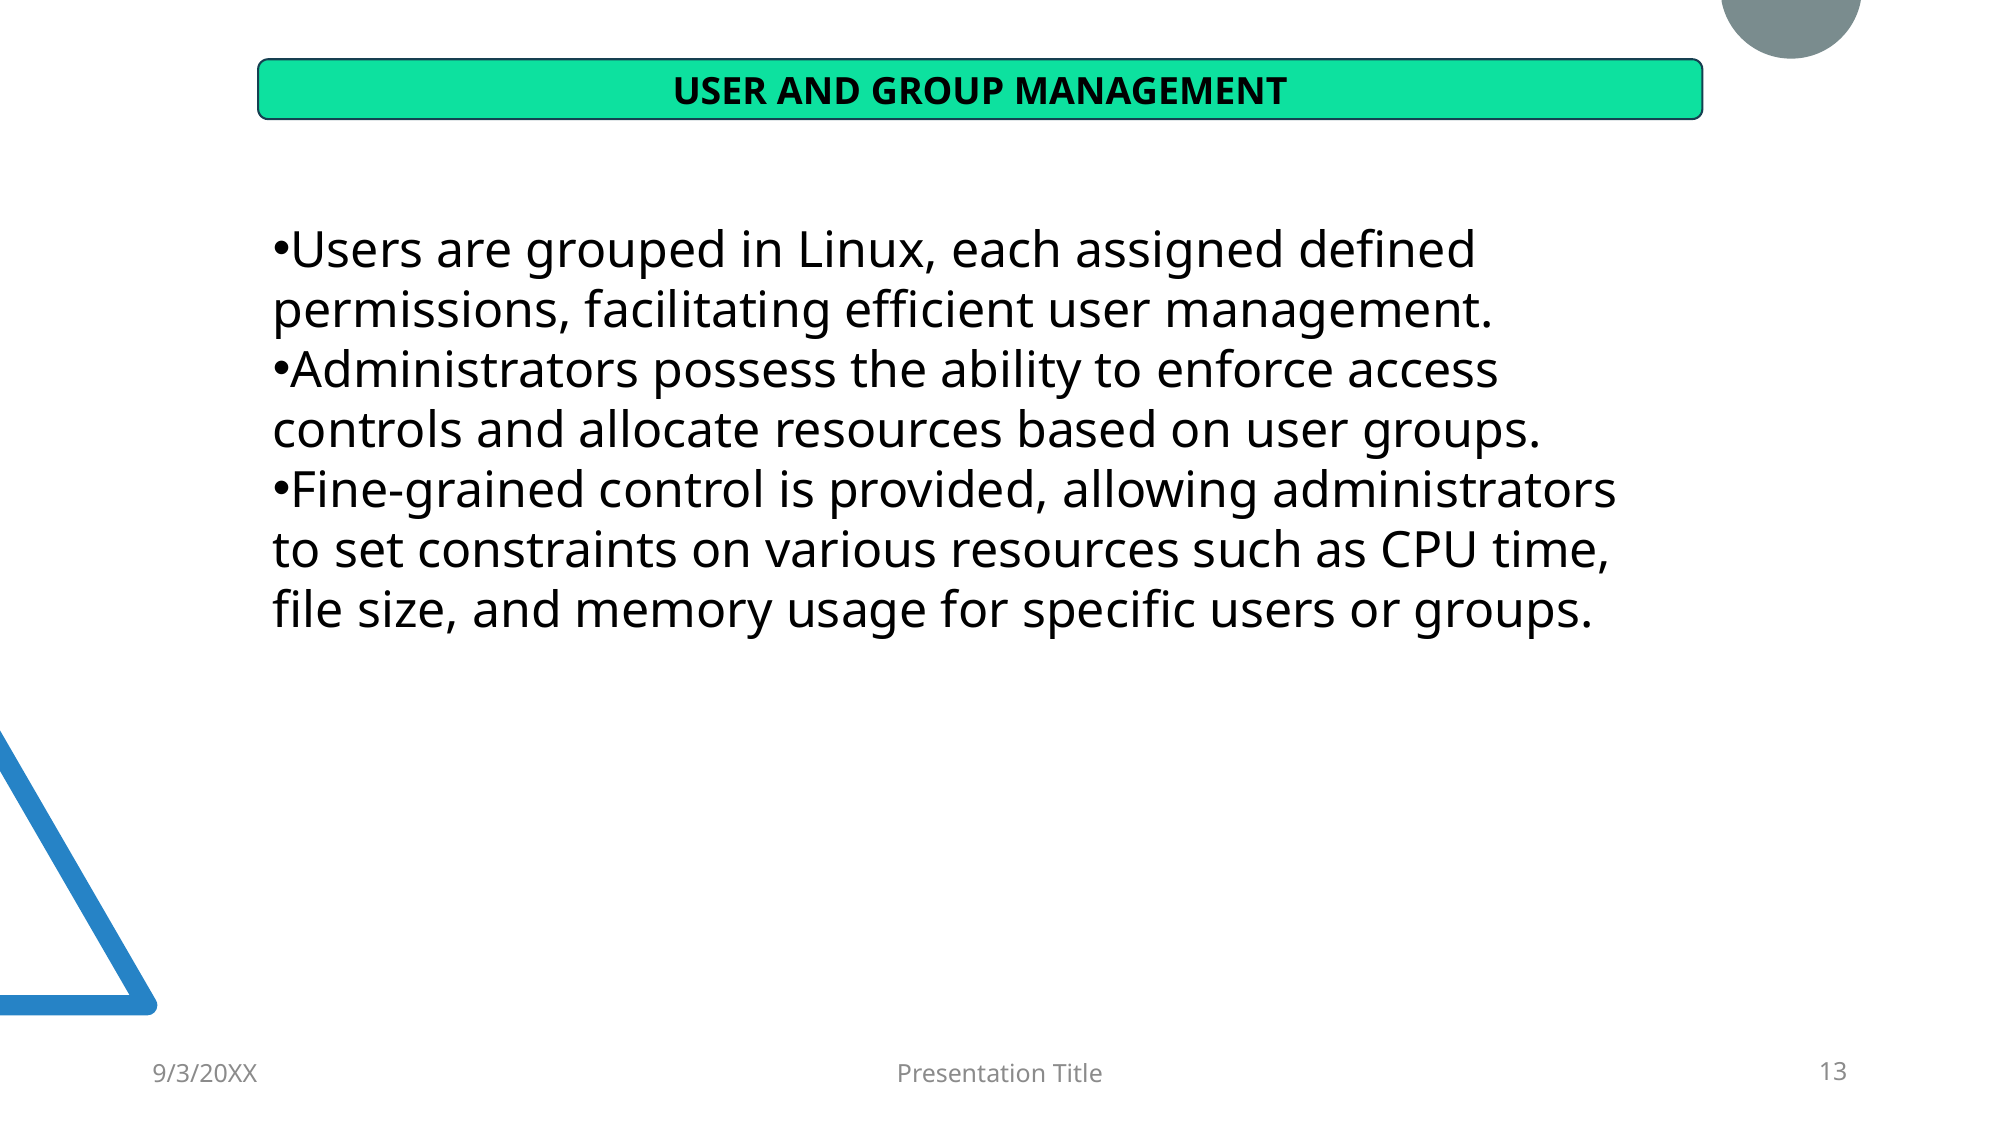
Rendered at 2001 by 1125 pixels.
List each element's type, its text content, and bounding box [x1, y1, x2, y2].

text_box Users are grouped in Linux, each assigned defined permissions, facilitating efficient user management. Administrators possess the ability to enforce access controls and allocate resources based on user groups. Fine-grained control is provided, allowing administrators to set constraints on various resources such as CPU time, file size, and memory usage for specific users or groups. [258, 209, 1680, 705]
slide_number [137, 1042, 588, 1103]
text_box USER AND GROUP MANAGEMENT [257, 58, 1704, 121]
footer Presentation Title [662, 1042, 1338, 1103]
slide_number 13 [1412, 1042, 1863, 1103]
